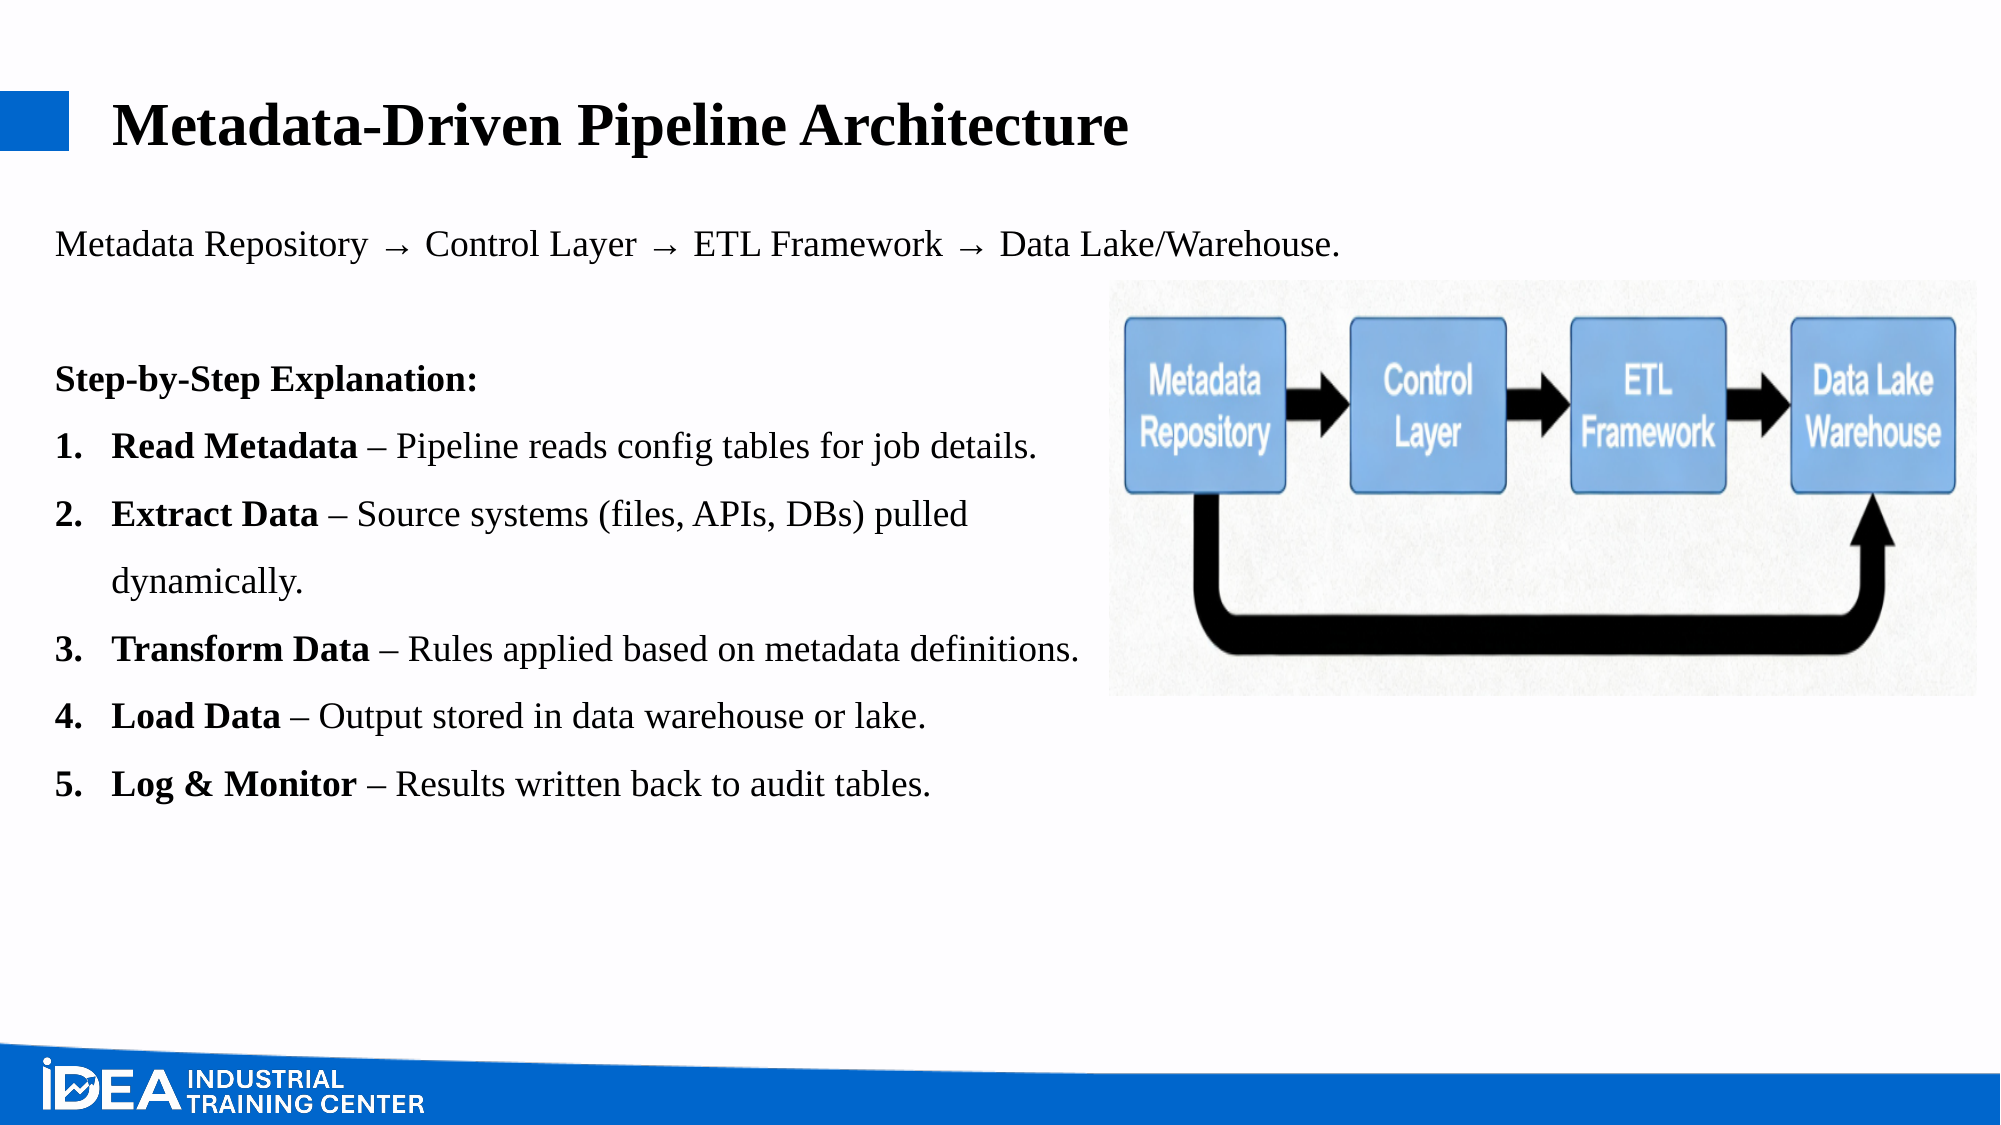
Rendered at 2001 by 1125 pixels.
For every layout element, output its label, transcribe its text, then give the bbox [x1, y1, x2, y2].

picture [1109, 280, 1977, 696]
title Metadata-Driven Pipeline Architecture [112, 93, 1886, 167]
picture [0, 1031, 2000, 1125]
text_box Metadata Repository → Control Layer → ETL Framework → Data Lake/Warehouse. Step-by-Step Explanation: Read Metadata – Pipeline reads config tables for job details. Extract Data – Source systems (files, APIs, DBs) pulled dynamically. Transform Data – Rules applied based on metadata definitions. Load Data – Output stored in data warehouse or lake. Log & Monitor – Results written back to audit tables. [40, 188, 1492, 811]
picture [0, 91, 69, 151]
